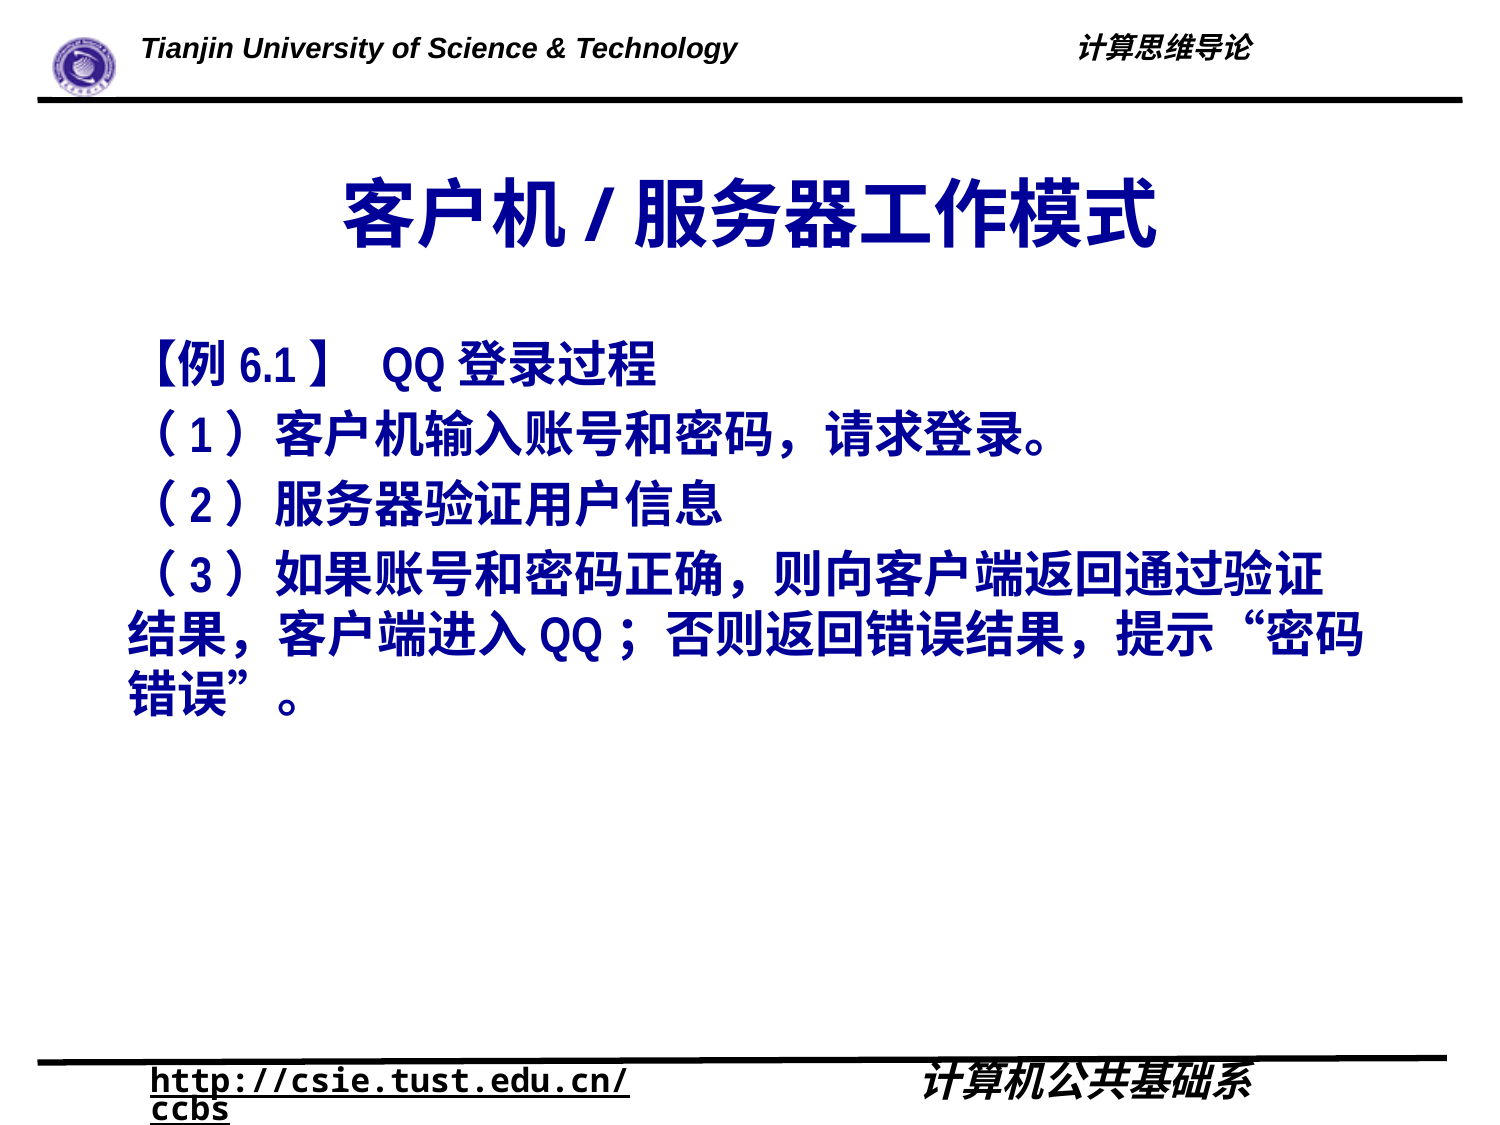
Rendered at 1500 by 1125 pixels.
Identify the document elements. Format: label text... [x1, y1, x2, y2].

picture [52, 37, 116, 97]
list 【例6.1】 QQ登录过程 （1）客户机输入账号和密码，请求登录。 （2）服务器验证用户信息 （3）如果账号和密码正确，则向客户端返回通过验证结果，客户端进入QQ；否则返回错误结果，提示“密码错误”。 [112, 324, 1388, 1000]
title 客户机/服务器工作模式 [112, 99, 1388, 288]
